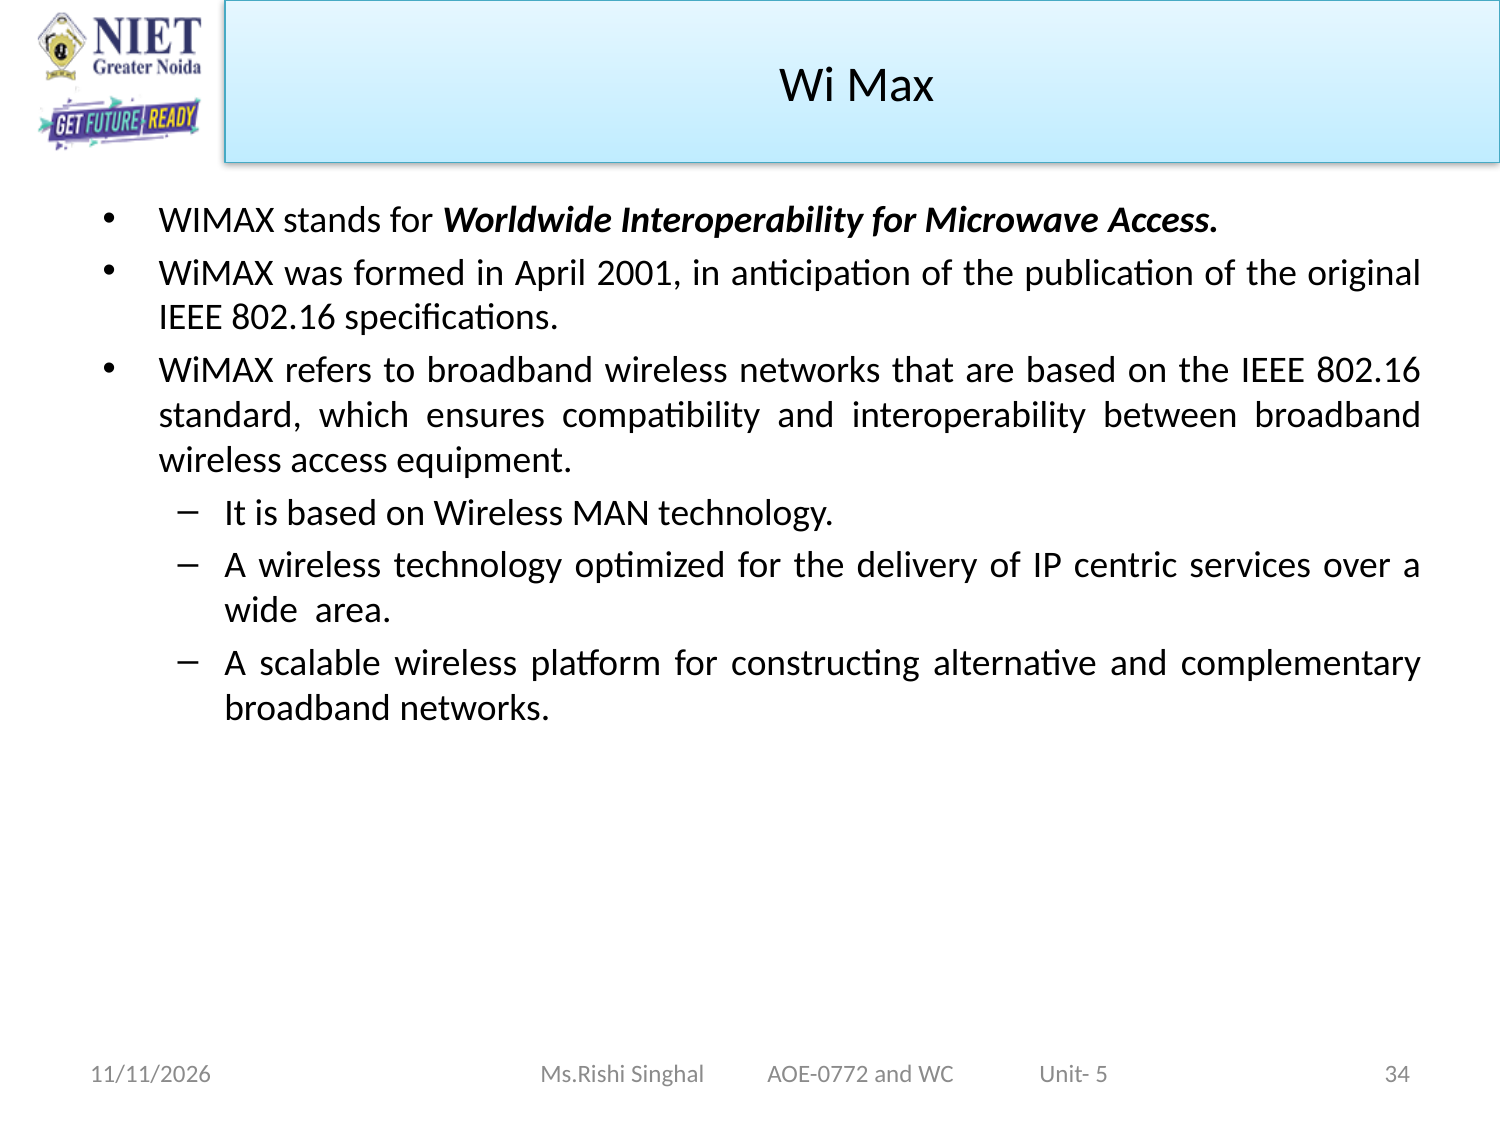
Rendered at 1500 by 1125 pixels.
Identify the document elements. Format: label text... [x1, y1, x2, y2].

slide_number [75, 1042, 412, 1103]
picture [0, 0, 238, 163]
slide_number 34 [1074, 1042, 1425, 1103]
text_box Wi Max [238, 0, 1500, 163]
footer Ms.Rishi Singhal AOE-0772 and WC Unit- 5 [412, 1042, 1074, 1103]
list WIMAX stands for Worldwide Interoperability for Microwave Access. WiMAX was formed in April 2001, in anticipation of the publication of the original IEEE 802.16 specifications. WiMAX refers to broadband wireless networks that are based on the IEEE 802.16 standard, which ensures compatibility and interoperability between broadband wireless access equipment. It is based on Wireless MAN technology. A wireless technology optimized for the delivery of IP centric services over a wide area. A scalable wireless platform for constructing alternative and complementary broadband networks. [87, 187, 1438, 930]
